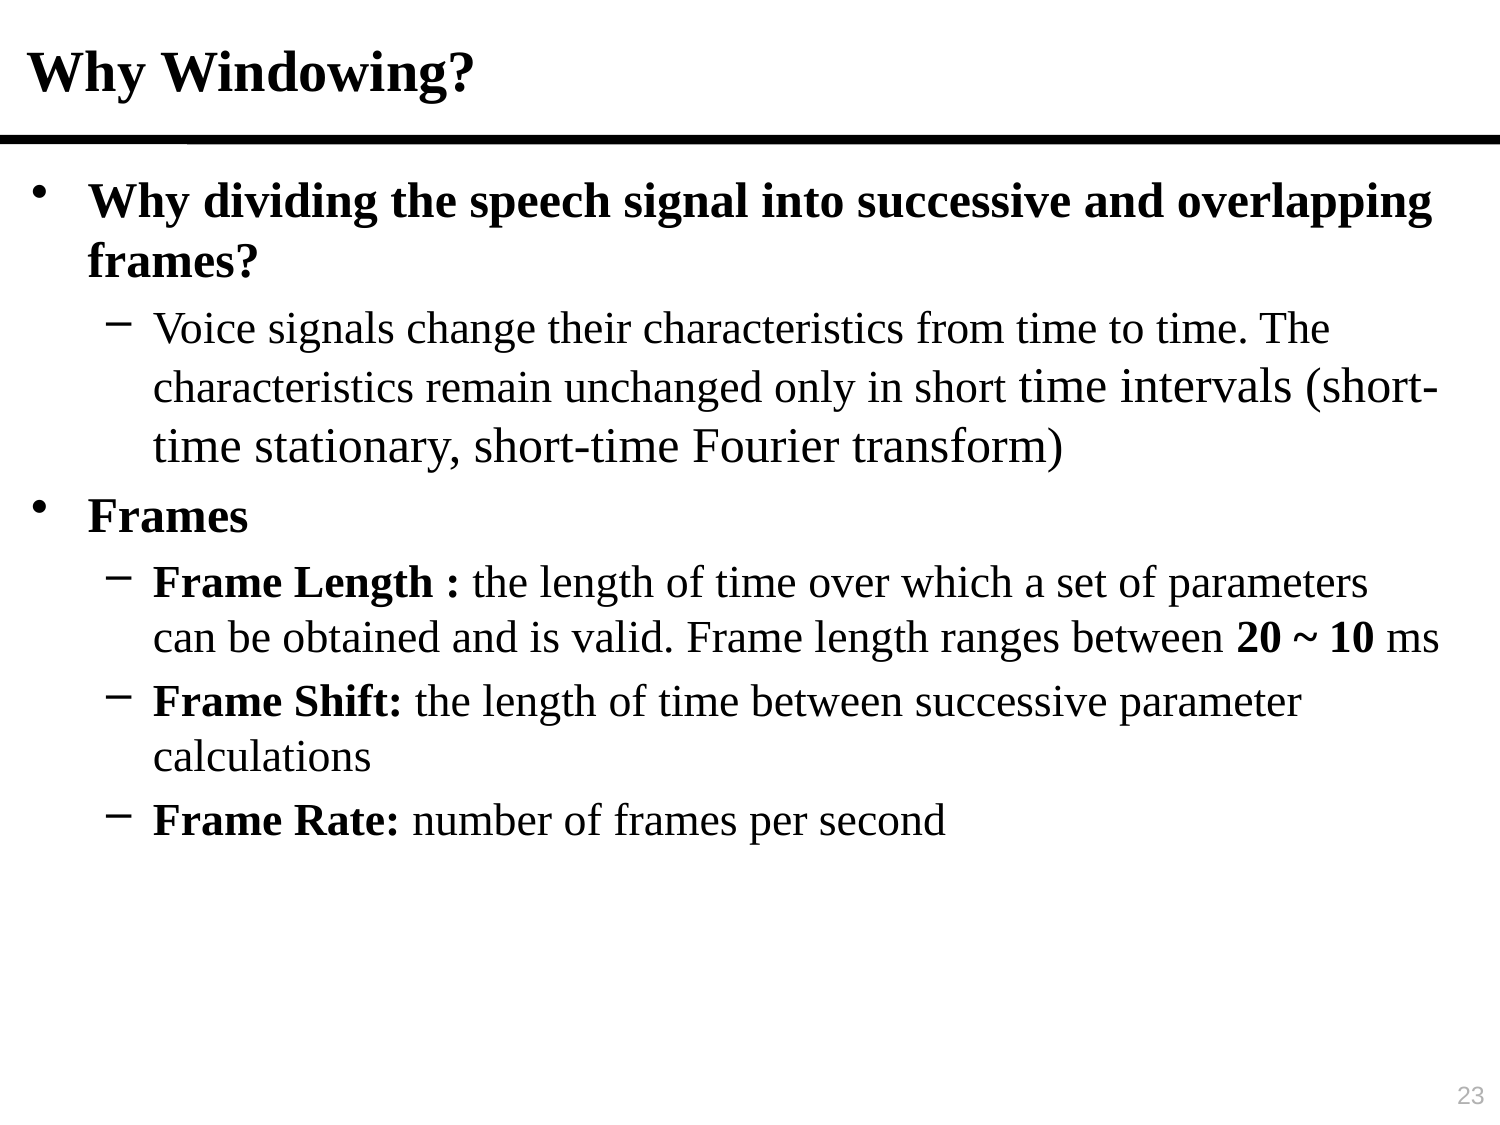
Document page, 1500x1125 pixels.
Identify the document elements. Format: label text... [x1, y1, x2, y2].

list Why dividing the speech signal into successive and overlapping frames? Voice signals change their characteristics from time to time. The characteristics remain unchanged only in short time intervals (short-time stationary, short-time Fourier transform) Frames Frame Length : the length of time over which a set of parameters can be obtained and is valid. Frame length ranges between 20 ~ 10 ms Frame Shift: the length of time between successive parameter calculations Frame Rate: number of frames per second [16, 160, 1457, 1100]
slide_number 23 [1162, 1065, 1500, 1125]
title Why Windowing? [11, 11, 1488, 124]
